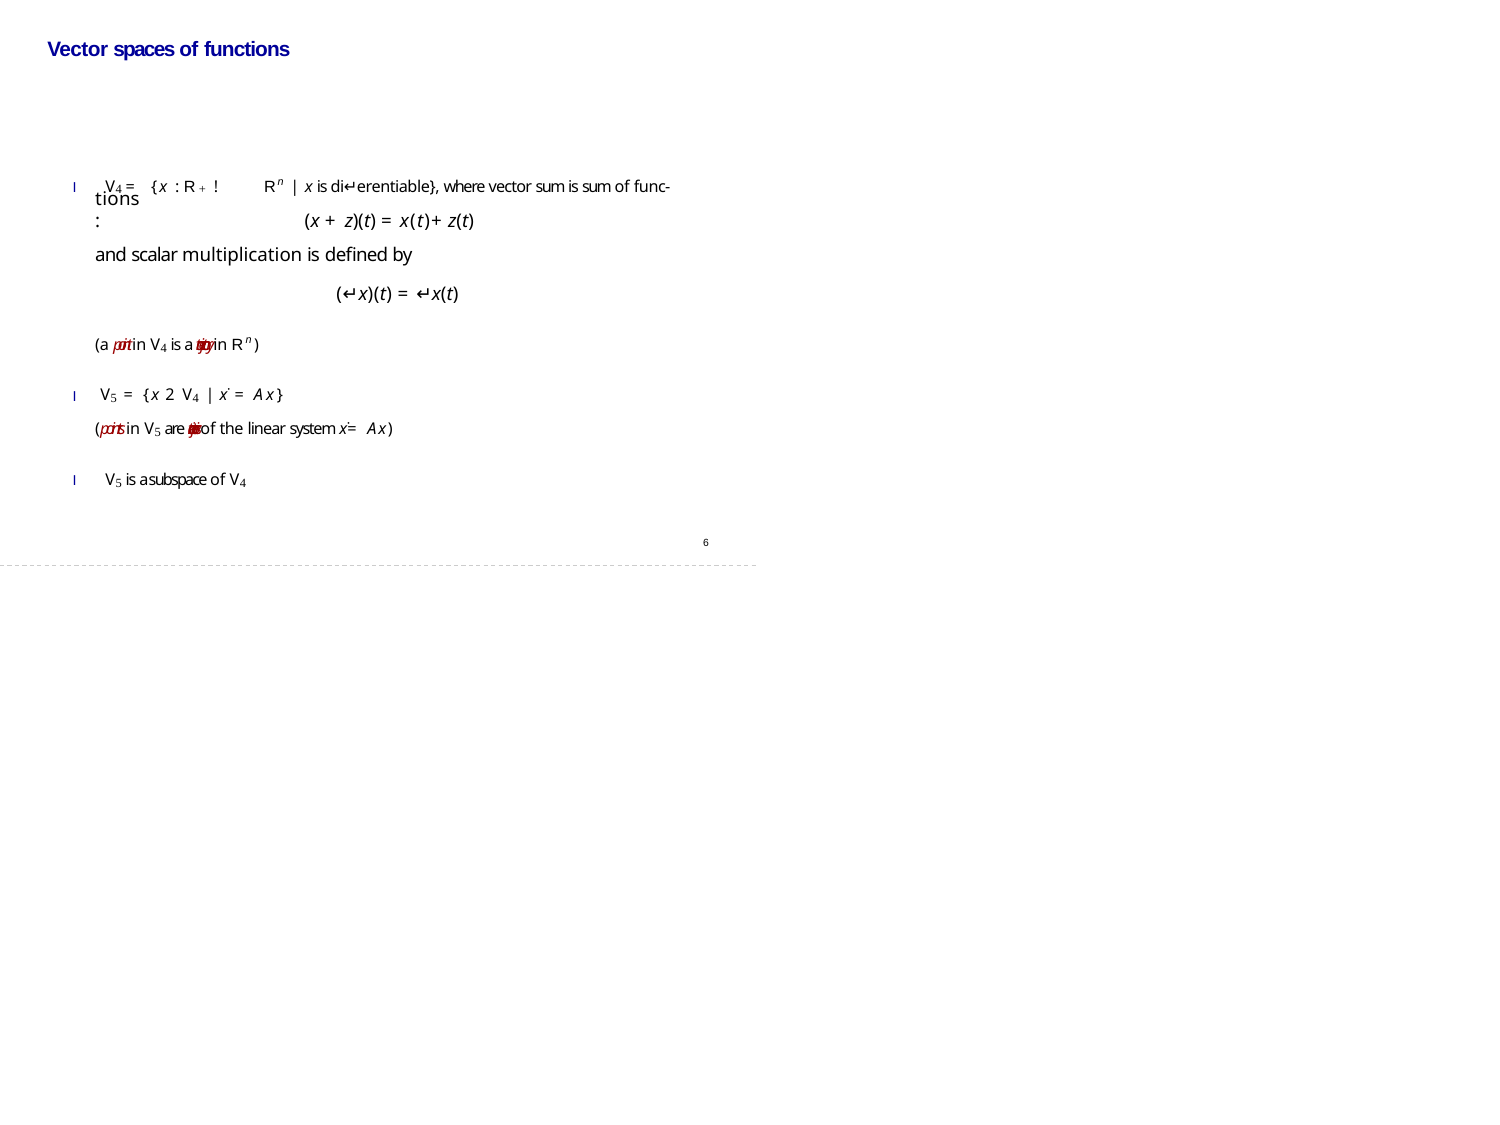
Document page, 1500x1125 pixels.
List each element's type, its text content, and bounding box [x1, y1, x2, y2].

text_box (x + z)(t) = x(t)+ z(t) and scalar multiplication is defined by [93, 196, 502, 265]
text_box 2 [698, 536, 713, 549]
text_box (↵x)(t) = ↵x(t) (a point in V4 is a trajectory in Rn) I V5 = {x 2 V4 | x˙ = Ax} (points in V5 are trajectories of the linear system x˙ = Ax) I V5 is a subspace of V4 [70, 279, 566, 493]
text_box I V4 = {x : R+ ! Rn | x is di↵erentiable}, where vector sum is sum of func- [70, 163, 711, 200]
title Vector spaces of functions [45, 33, 300, 224]
text_box tions: [93, 184, 141, 196]
